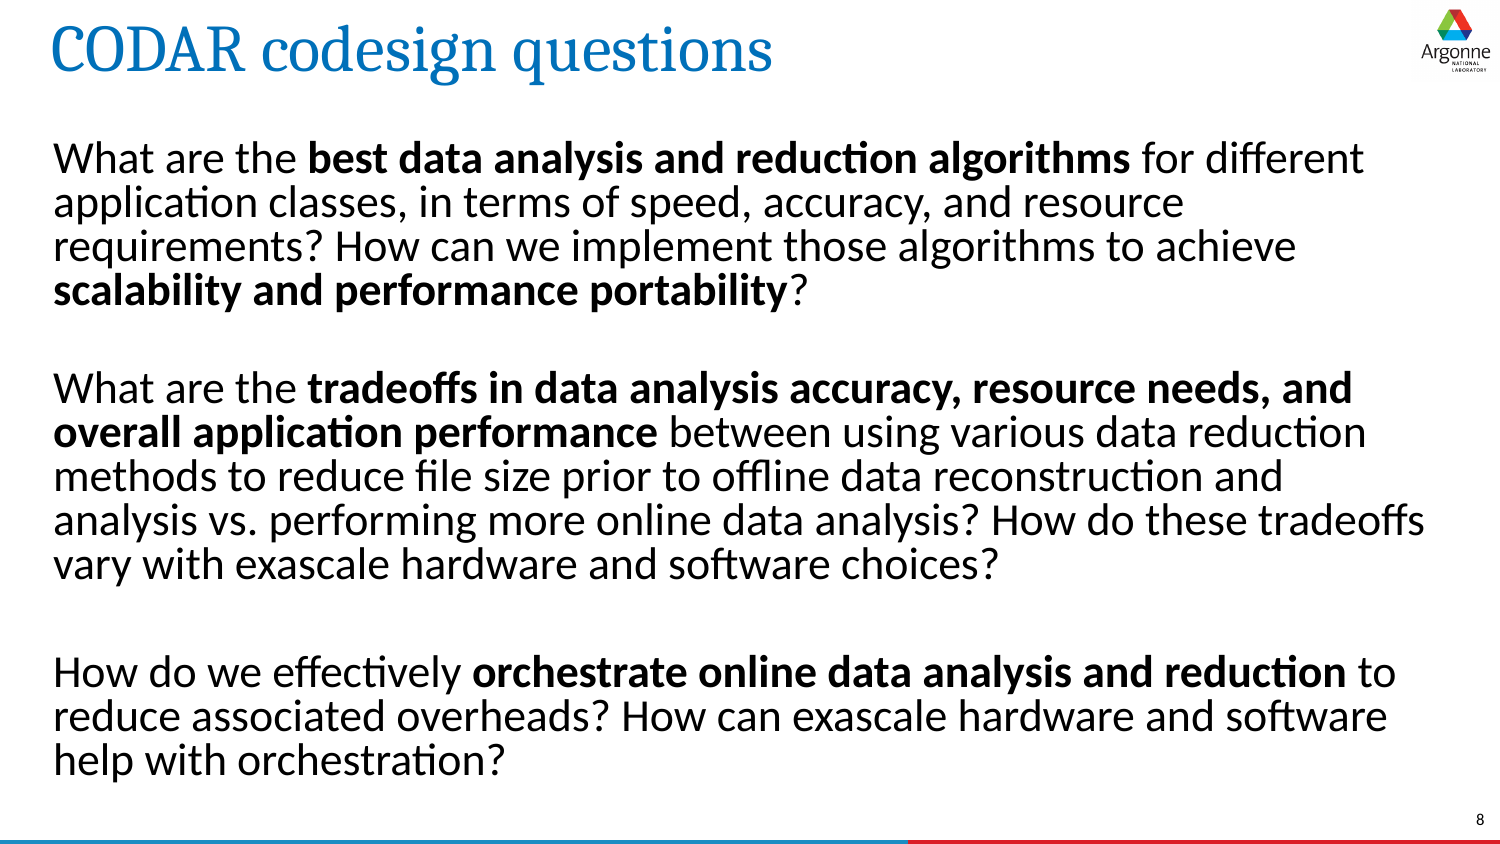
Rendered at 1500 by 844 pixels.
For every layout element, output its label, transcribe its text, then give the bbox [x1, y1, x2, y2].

picture [1411, 0, 1500, 82]
list What are the best data analysis and reduction algorithms for different application classes, in terms of speed, accuracy, and resource requirements? How can we implement those algorithms to achieve scalability and performance portability? What are the tradeoffs in data analysis accuracy, resource needs, and overall application performance between using various data reduction methods to reduce file size prior to offline data reconstruction and analysis vs. performing more online data analysis? How do these tradeoffs vary with exascale hardware and software choices? How do we effectively orchestrate online data analysis and reduction to reduce associated overheads? How can exascale hardware and software help with orchestration? [36, 130, 1444, 785]
title CODAR codesign questions [36, 21, 1436, 81]
